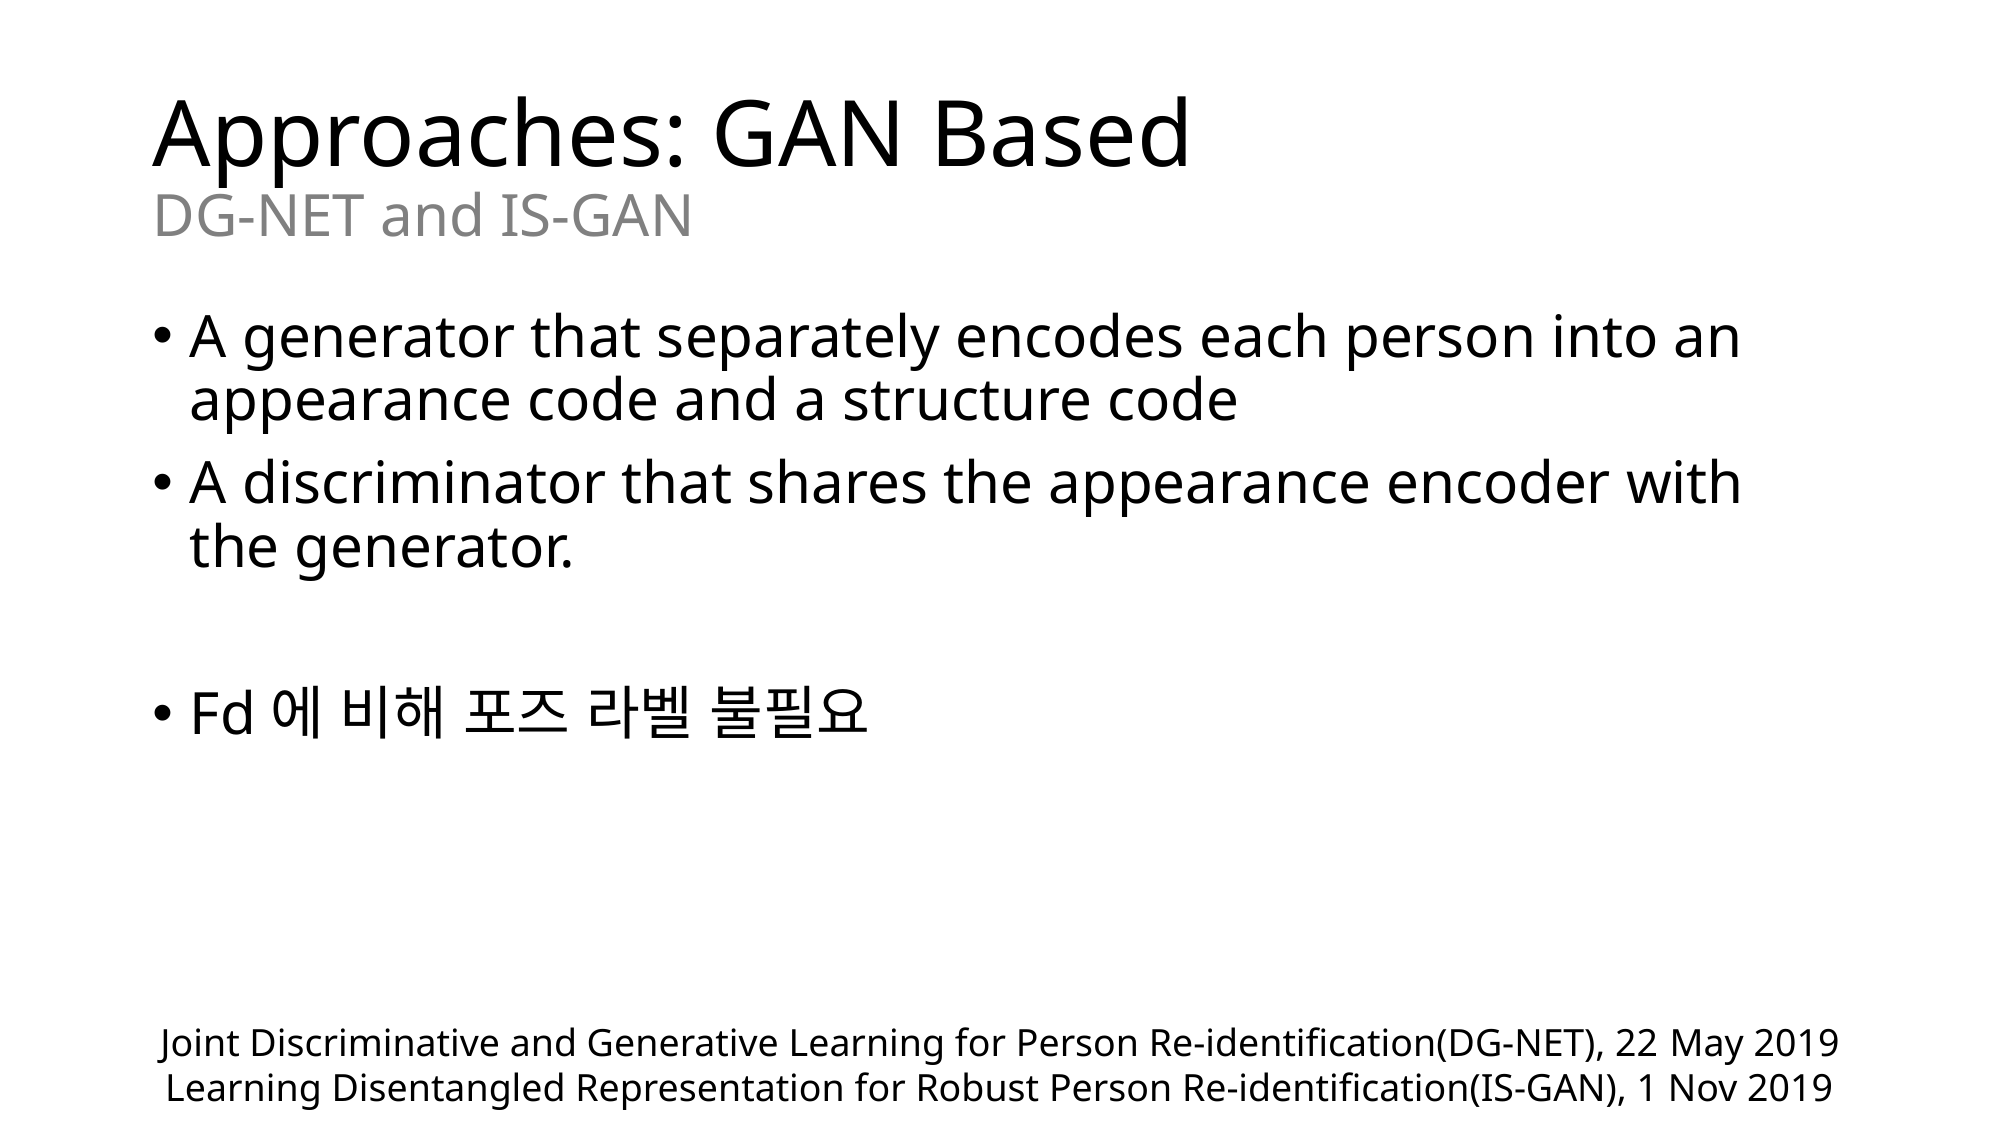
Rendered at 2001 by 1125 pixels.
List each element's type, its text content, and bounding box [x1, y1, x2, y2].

title Approaches: GAN Based DG-NET and IS-GAN [137, 59, 1863, 278]
text_box Joint Discriminative and Generative Learning for Person Re-identification(DG-NET), 22 May 2019 Learning Disentangled Representation for Robust Person Re-identification(IS-GAN), 1 Nov 2019 [0, 1012, 2000, 1117]
list A generator that separately encodes each person into an appearance code and a structure code A discriminator that shares the appearance encoder with the generator. Fd에 비해 포즈 라벨 불필요 [137, 299, 1863, 1012]
